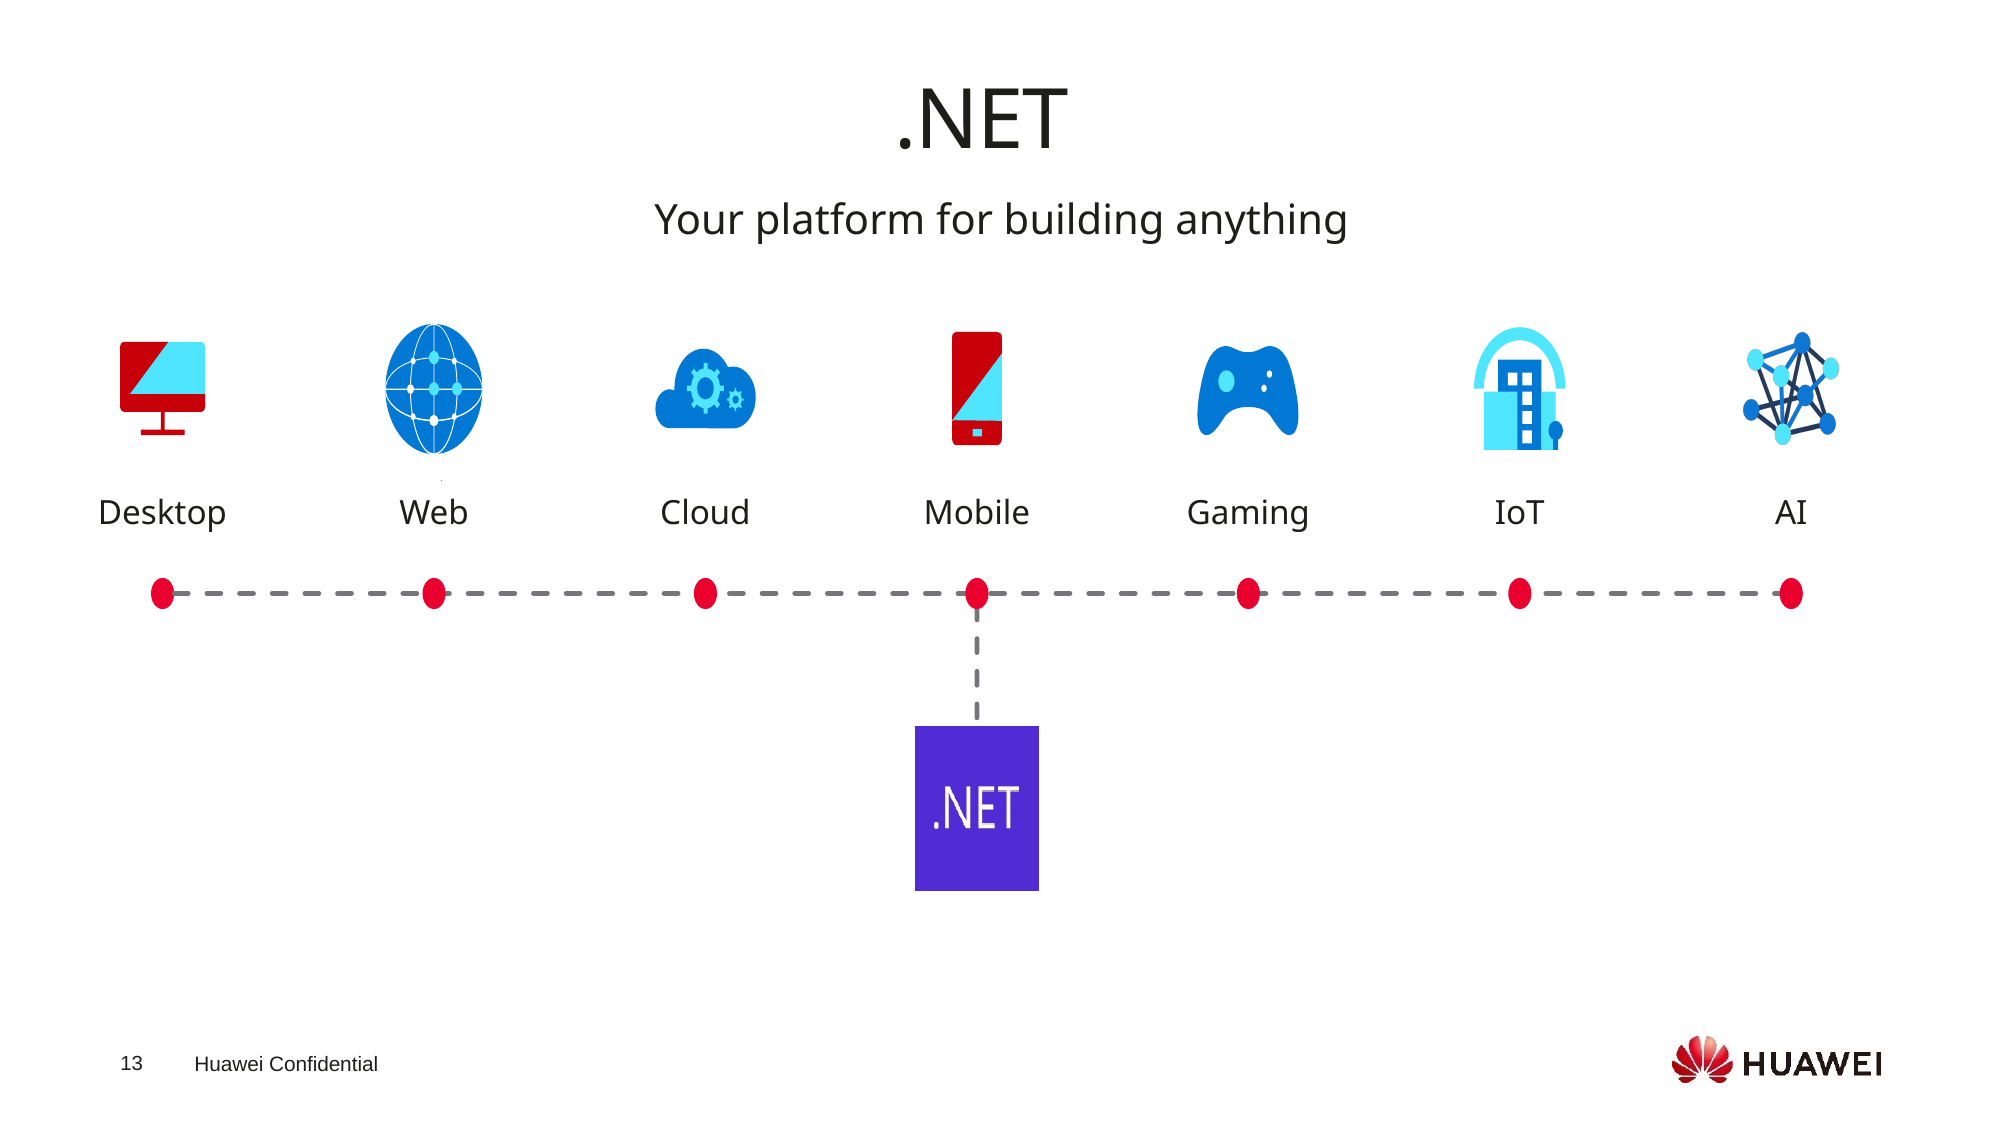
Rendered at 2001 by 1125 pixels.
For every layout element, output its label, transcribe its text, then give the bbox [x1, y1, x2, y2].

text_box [72, 319, 1882, 892]
text_box Your platform for building anything [98, 192, 1906, 243]
picture [1672, 1036, 1881, 1083]
text_box .NET [77, 64, 1886, 165]
